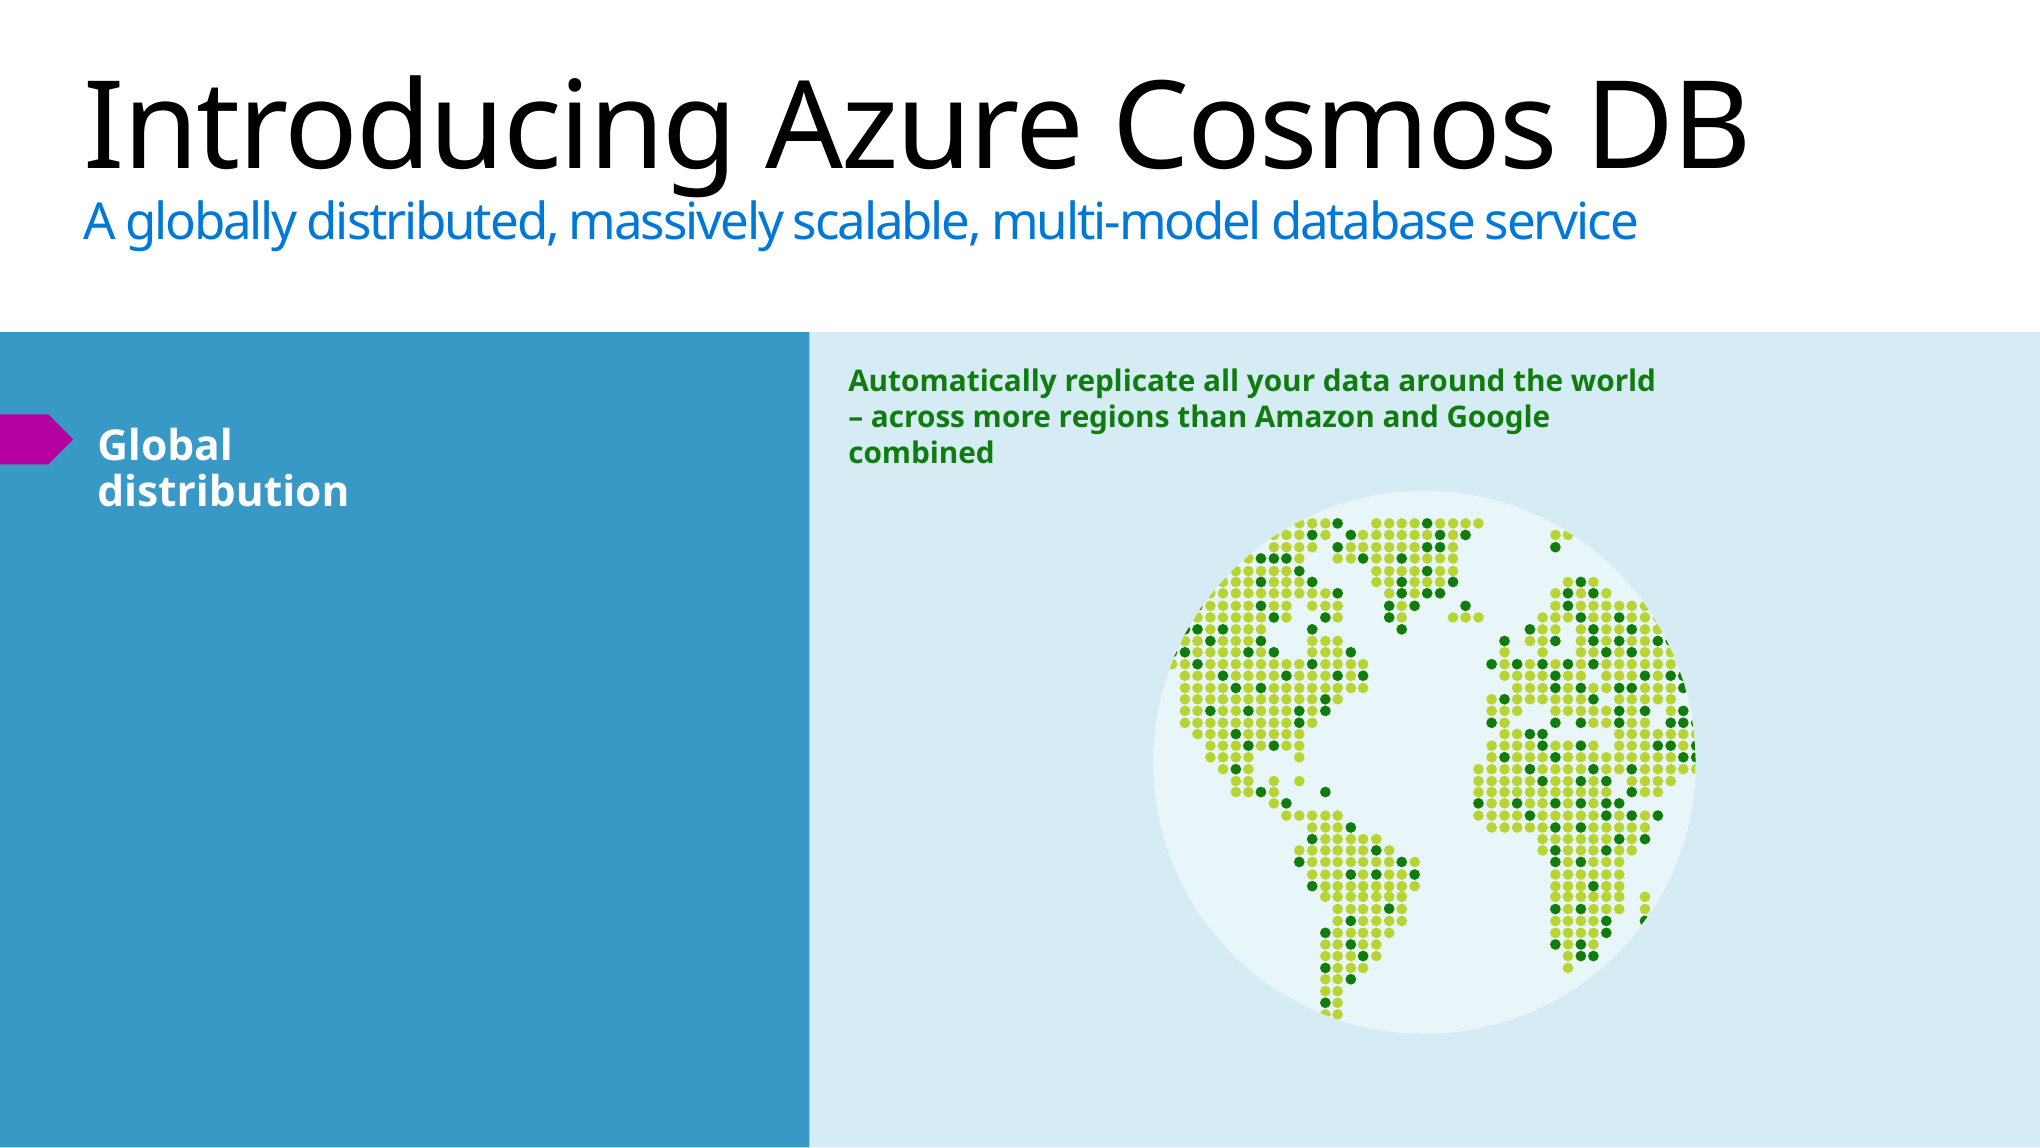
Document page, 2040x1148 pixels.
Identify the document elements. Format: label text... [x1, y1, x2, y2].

list Global distribution [73, 408, 520, 1090]
title Introducing Azure Cosmos DB A globally distributed, massively scalable, multi-model database service [60, 48, 1980, 199]
text_box Automatically replicate all your data around the world – across more regions than Amazon and Google combined [833, 354, 1684, 477]
text_box [0, 332, 810, 1148]
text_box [0, 414, 74, 465]
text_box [1152, 490, 1697, 1035]
